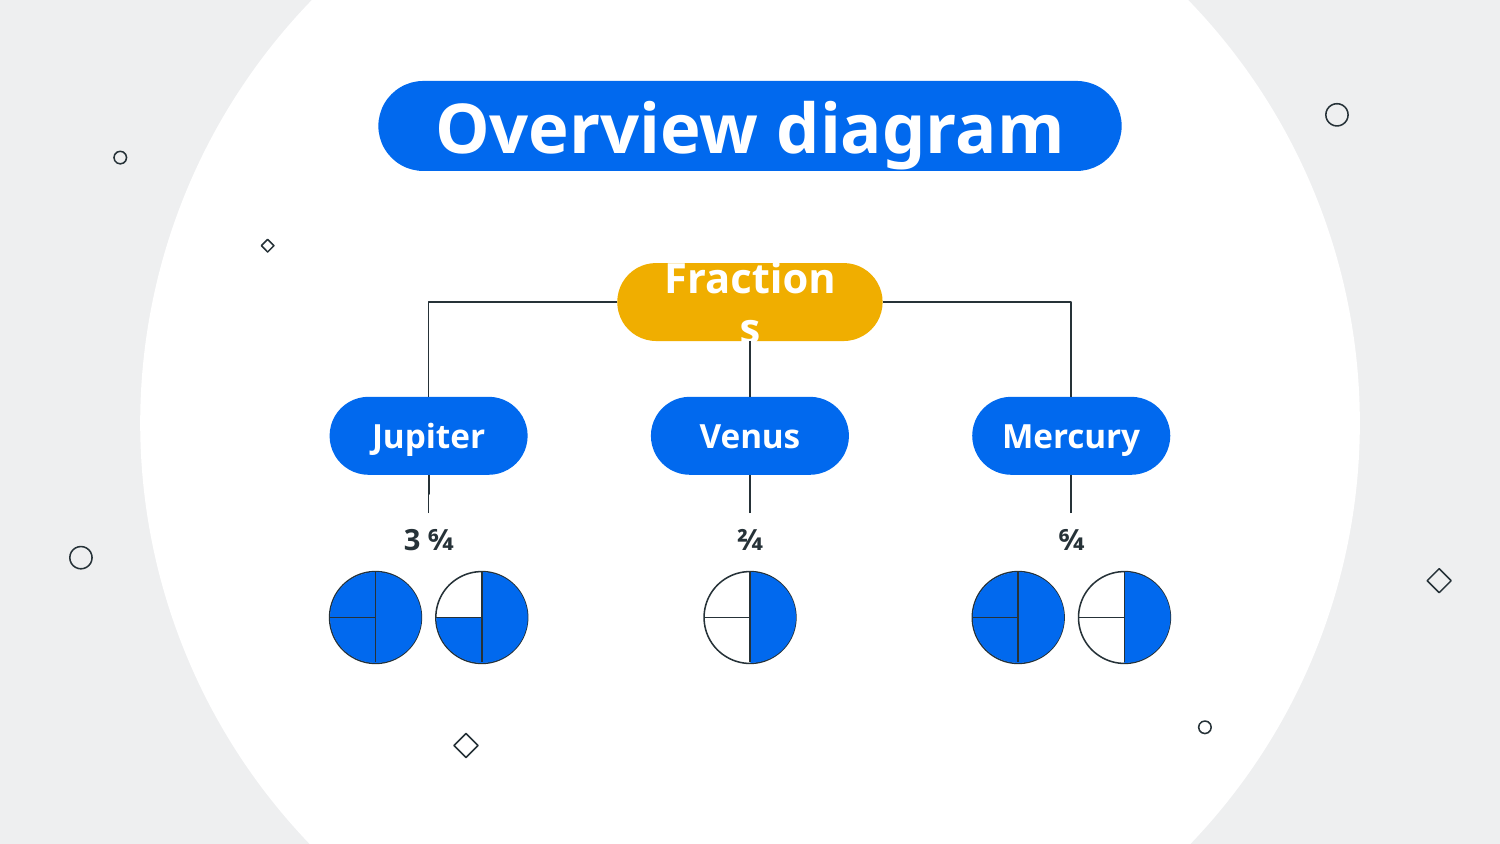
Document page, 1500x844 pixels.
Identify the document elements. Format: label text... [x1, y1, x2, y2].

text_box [1078, 571, 1171, 664]
text_box [1164, 414, 1171, 457]
text_box [340, 463, 517, 475]
text_box [617, 263, 883, 342]
text_box Jupiter [336, 408, 521, 463]
text_box [521, 414, 528, 458]
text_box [972, 571, 1065, 664]
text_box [329, 571, 422, 664]
text_box [341, 396, 516, 408]
text_box [843, 415, 849, 457]
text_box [435, 571, 528, 664]
text_box Mercury [979, 408, 1164, 463]
text_box [972, 413, 979, 458]
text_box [428, 301, 618, 397]
text_box [983, 396, 1159, 408]
text_box Venus [657, 408, 843, 463]
text_box 6⁄4 [1029, 513, 1114, 564]
text_box [650, 414, 657, 457]
title Overview diagram [378, 87, 1122, 166]
text_box [329, 414, 336, 458]
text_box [882, 301, 1072, 397]
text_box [703, 571, 797, 664]
text_box [402, 166, 1098, 171]
text_box [662, 396, 838, 408]
text_box [983, 463, 1160, 475]
text_box [400, 80, 1100, 87]
text_box 2⁄4 [708, 513, 792, 564]
text_box 3 6⁄4 [386, 513, 471, 564]
text_box Fractions [640, 274, 860, 329]
text_box [661, 463, 838, 475]
